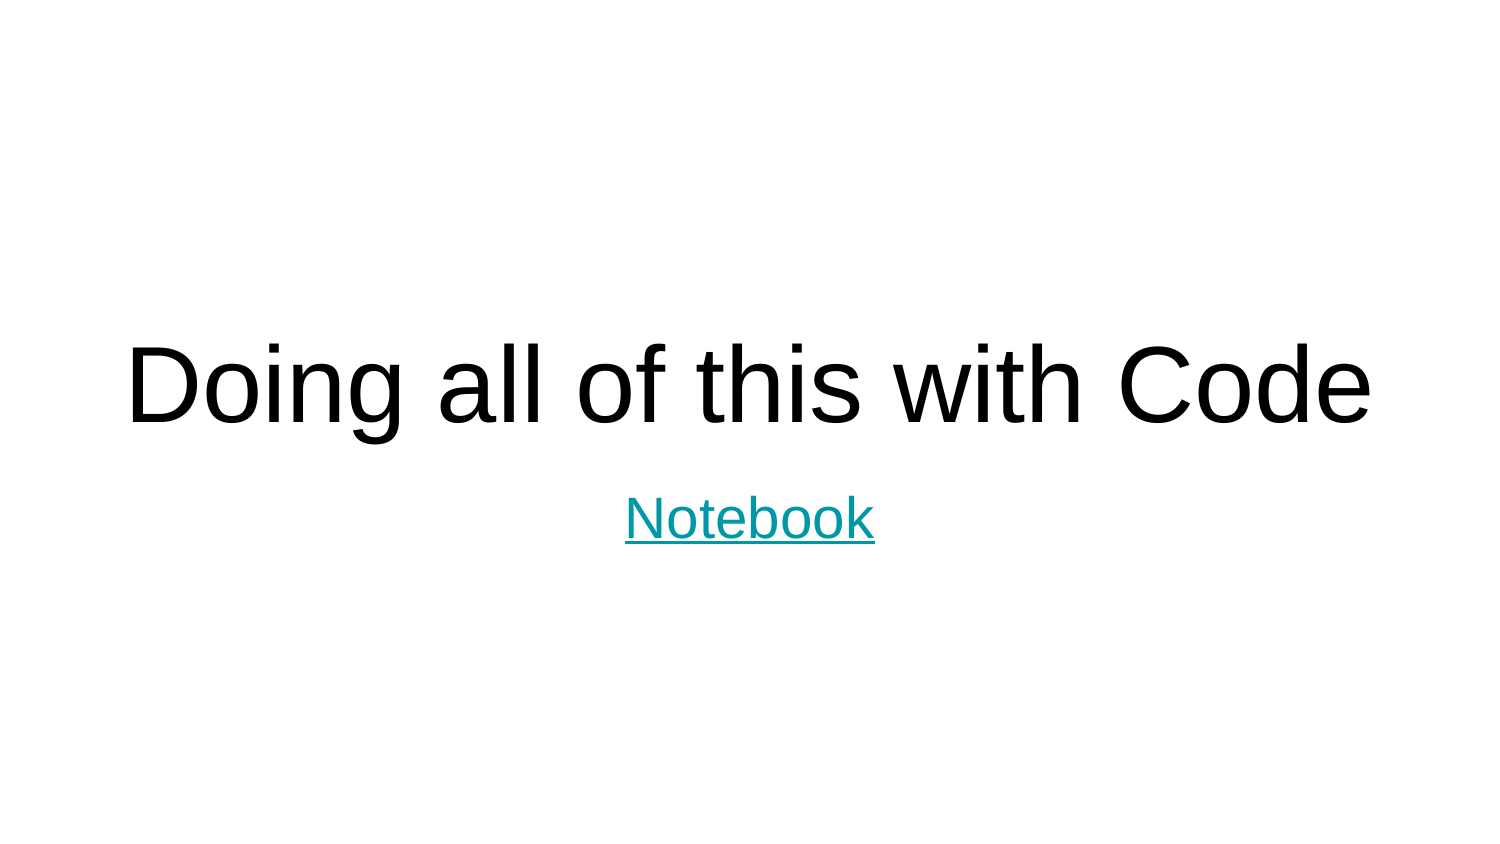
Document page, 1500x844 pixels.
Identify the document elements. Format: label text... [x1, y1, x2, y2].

title Doing all of this with Code [51, 122, 1449, 459]
subtitle Notebook [51, 464, 1449, 595]
